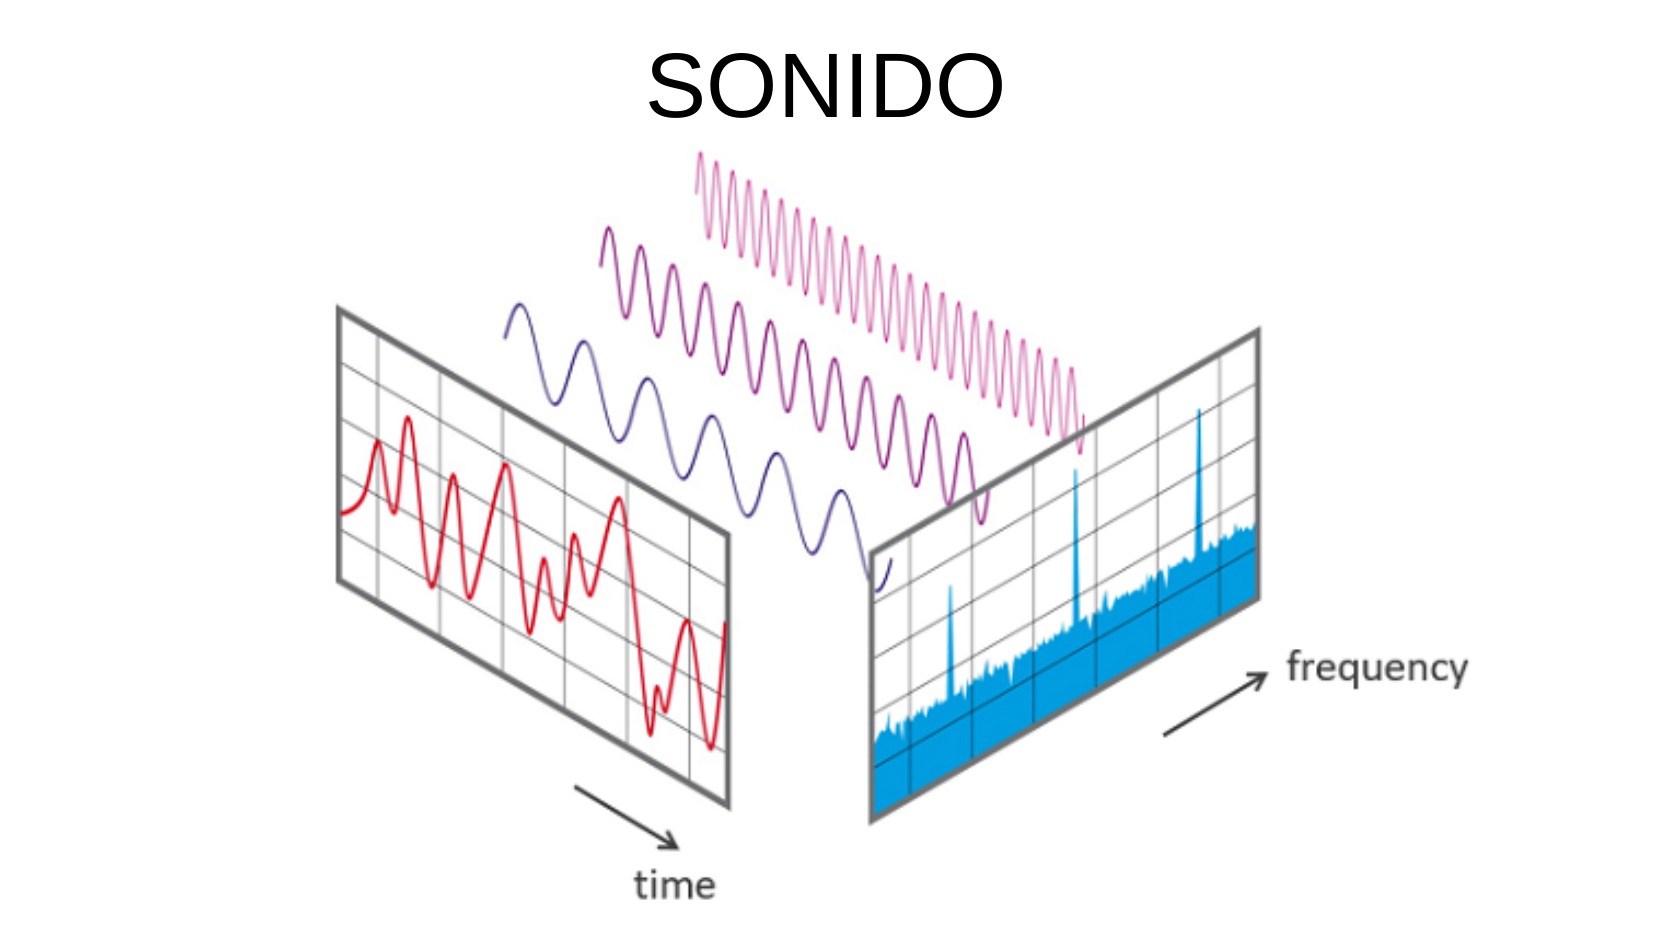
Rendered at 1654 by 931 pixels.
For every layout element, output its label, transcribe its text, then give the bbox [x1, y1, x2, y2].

title SONIDO [82, 3, 1571, 159]
picture [295, 147, 1477, 924]
